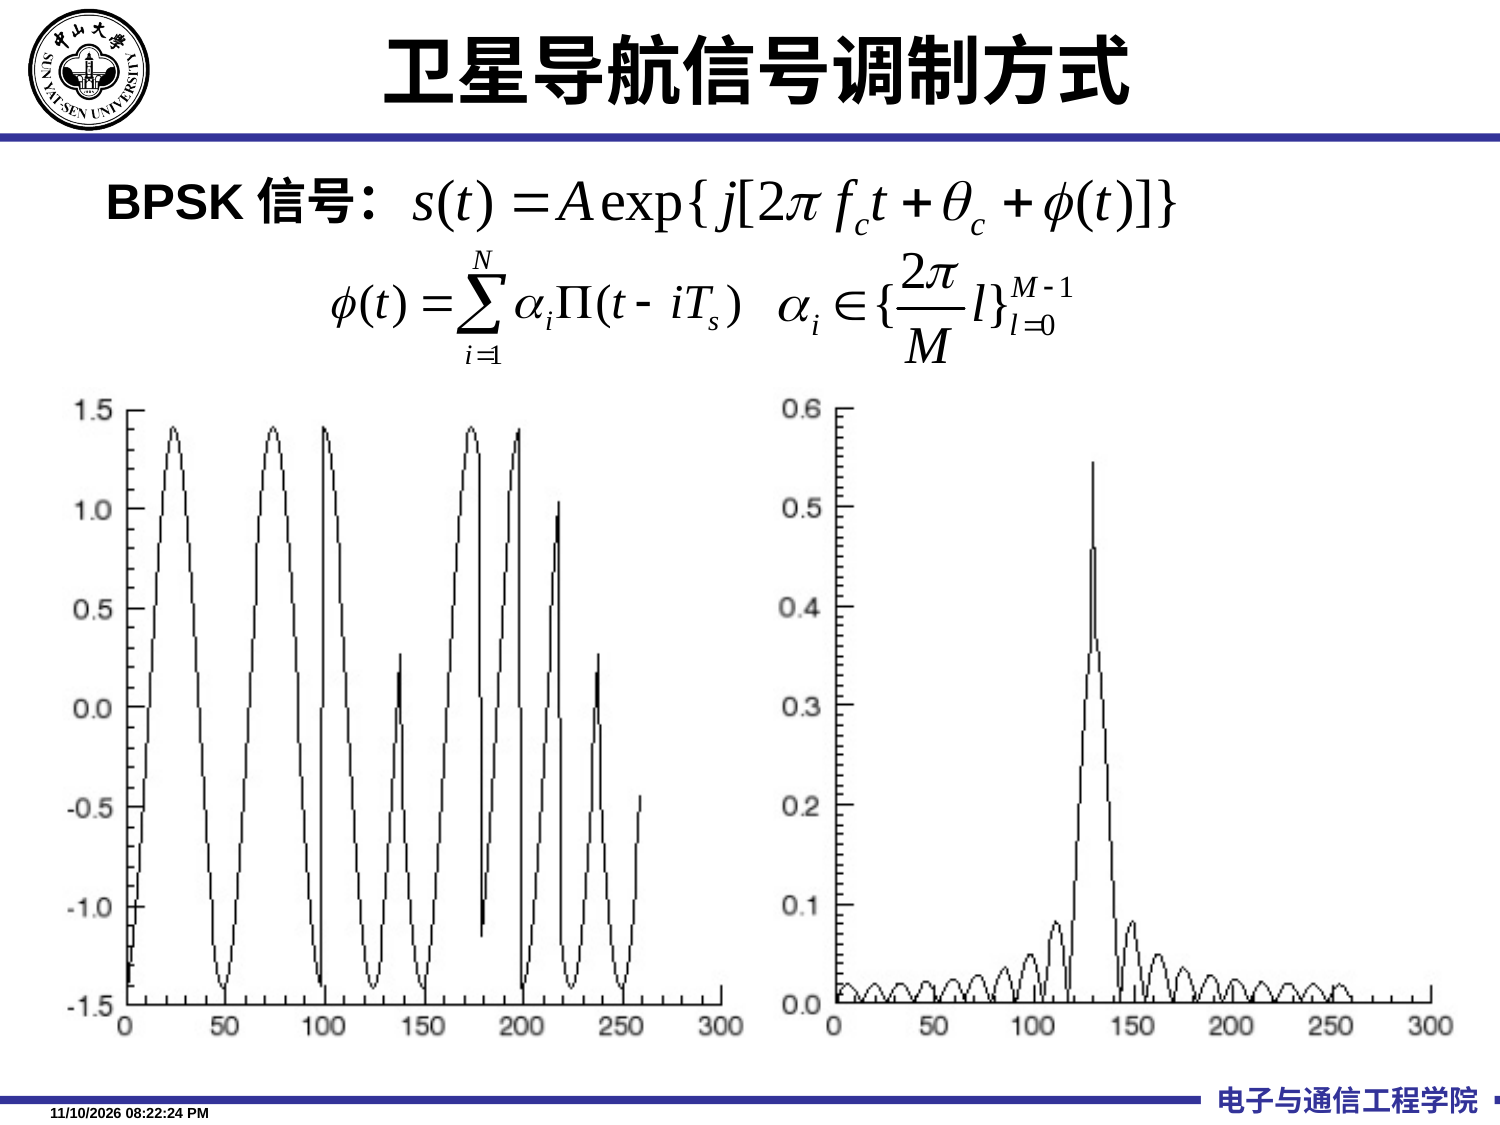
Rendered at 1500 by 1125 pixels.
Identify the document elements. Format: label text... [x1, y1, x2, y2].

picture [28, 8, 150, 131]
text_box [324, 237, 750, 376]
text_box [770, 237, 1083, 376]
picture [773, 387, 1462, 1047]
picture [62, 387, 751, 1047]
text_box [402, 162, 1187, 251]
title 卫星导航信号调制方式 [174, 0, 1338, 138]
text_box BPSK信号： [90, 162, 399, 238]
